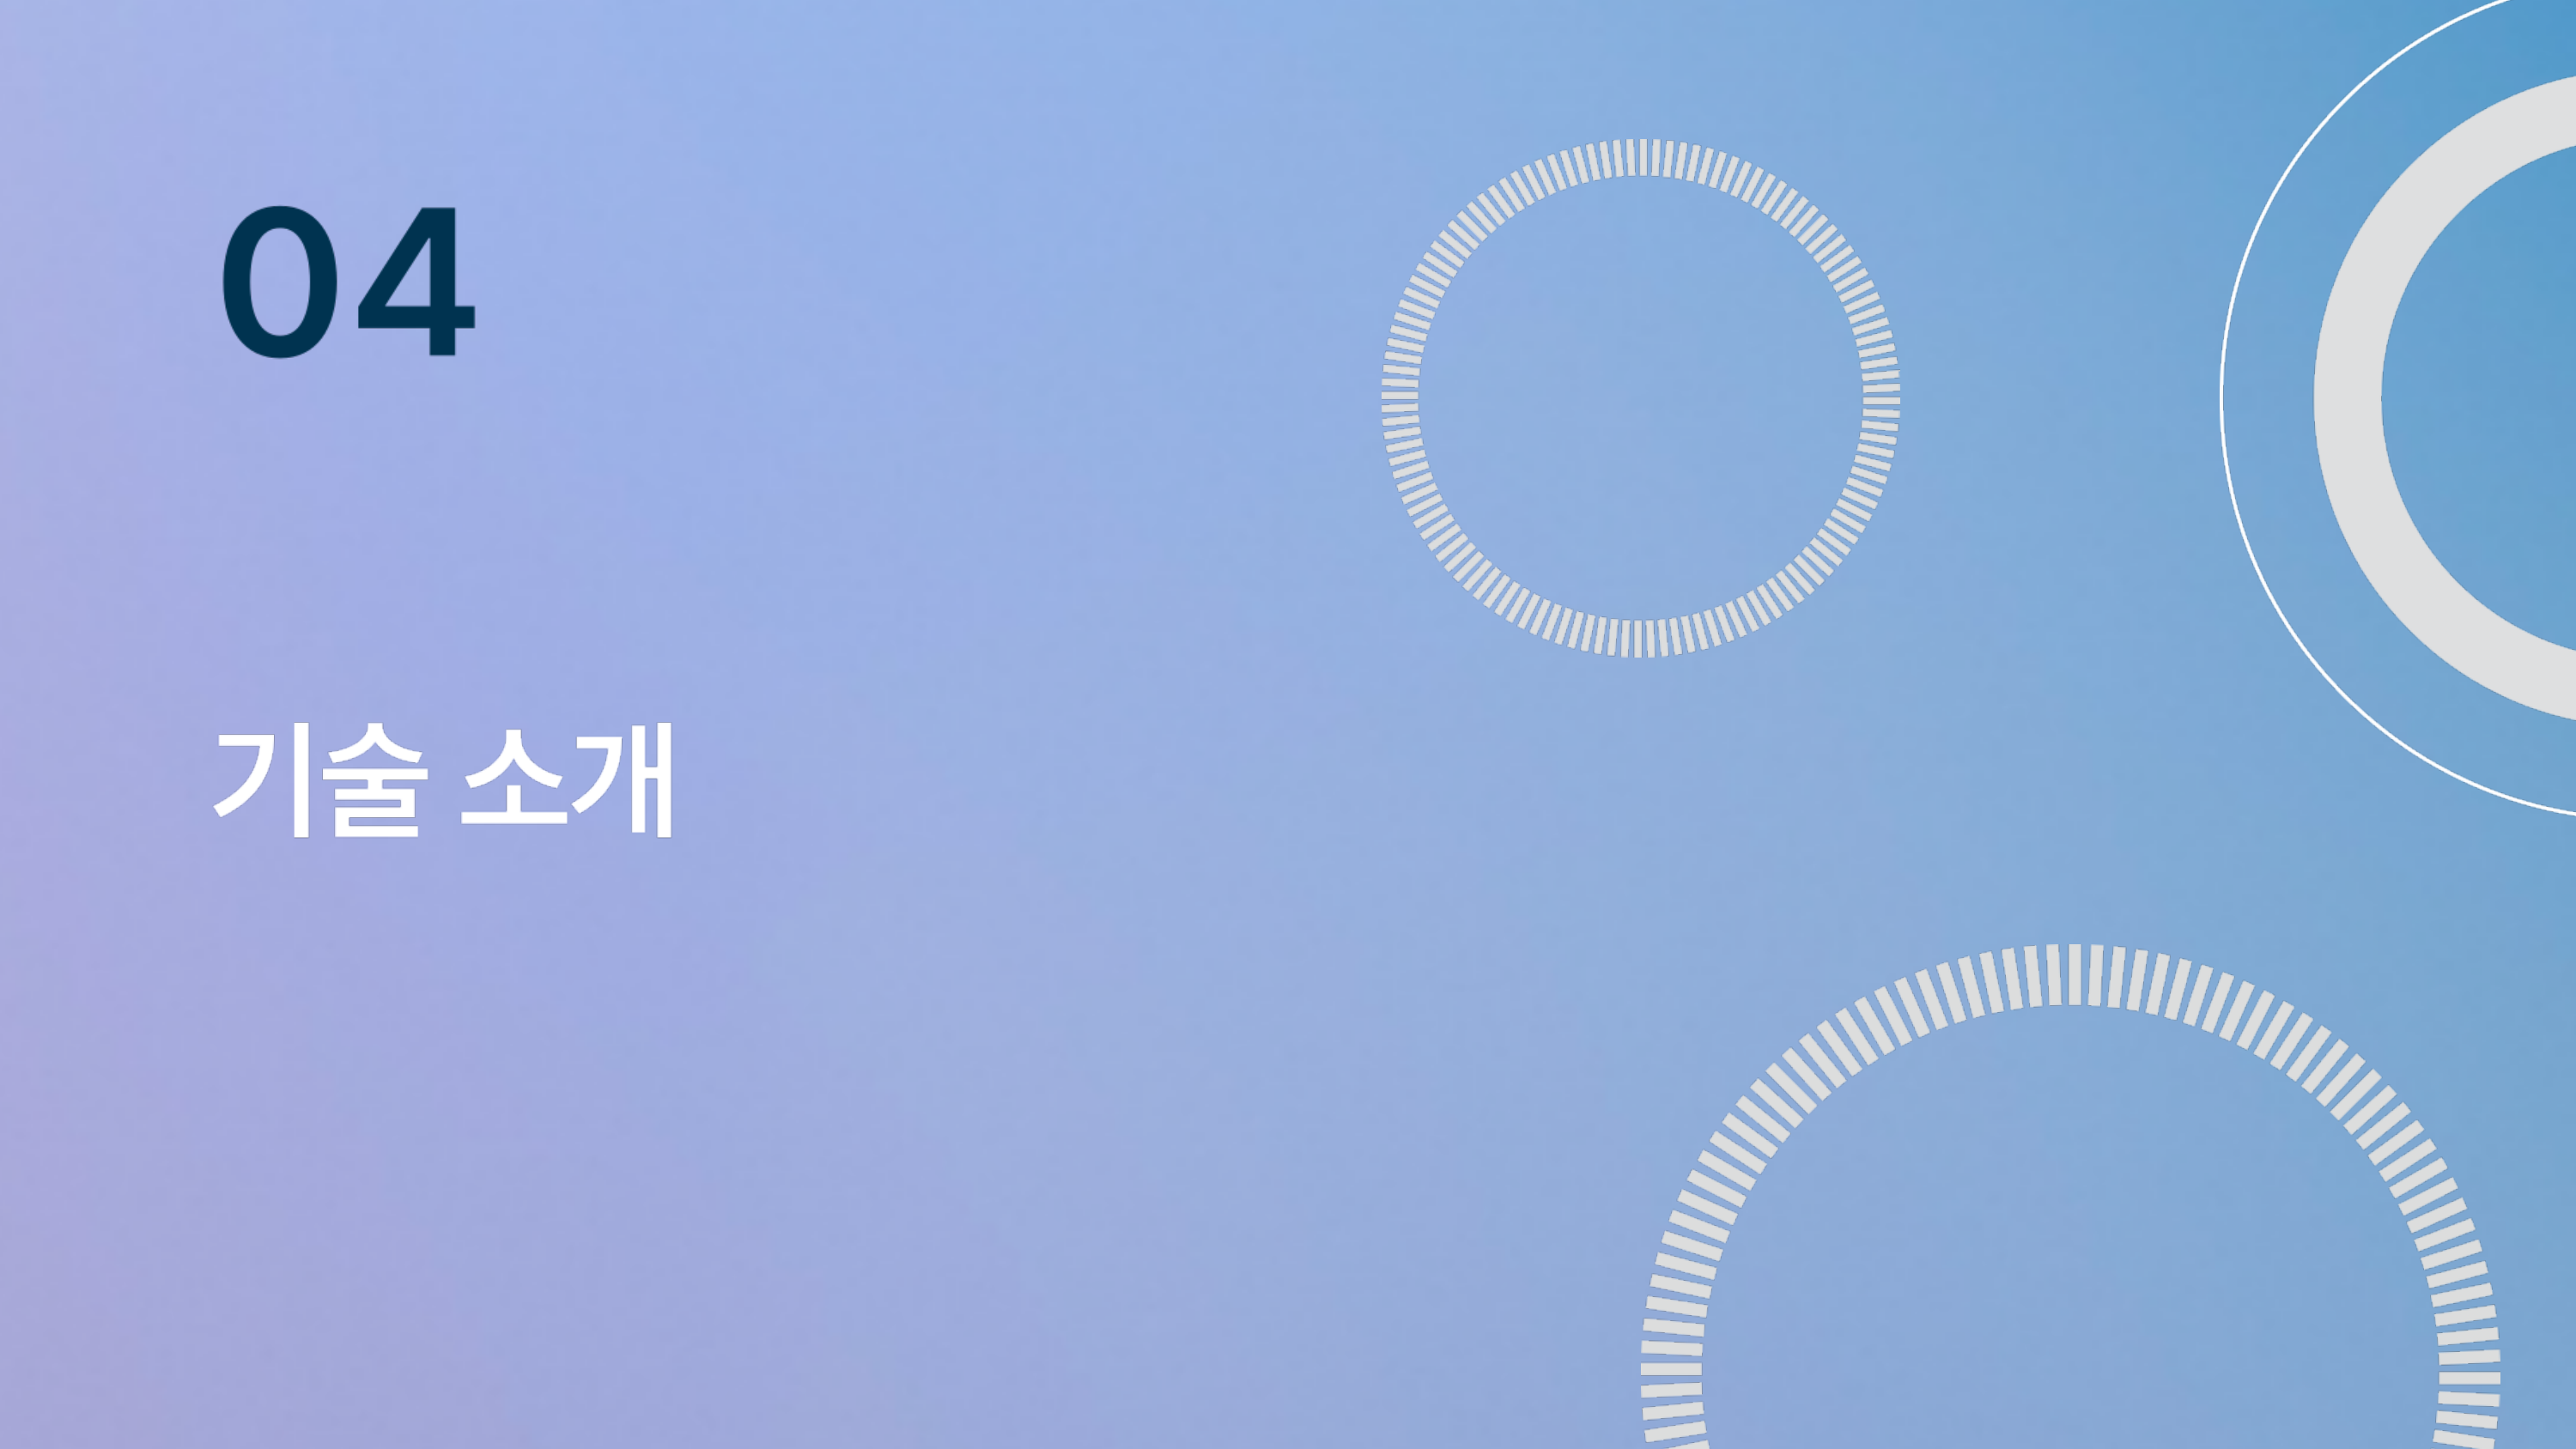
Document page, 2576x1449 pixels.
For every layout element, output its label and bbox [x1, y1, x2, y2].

text_box [1640, 943, 2500, 1449]
text_box [1382, 139, 1900, 658]
text_box [0, 0, 2576, 1449]
text_box [2219, 0, 2576, 834]
picture [142, 3, 689, 619]
picture [166, 635, 799, 991]
